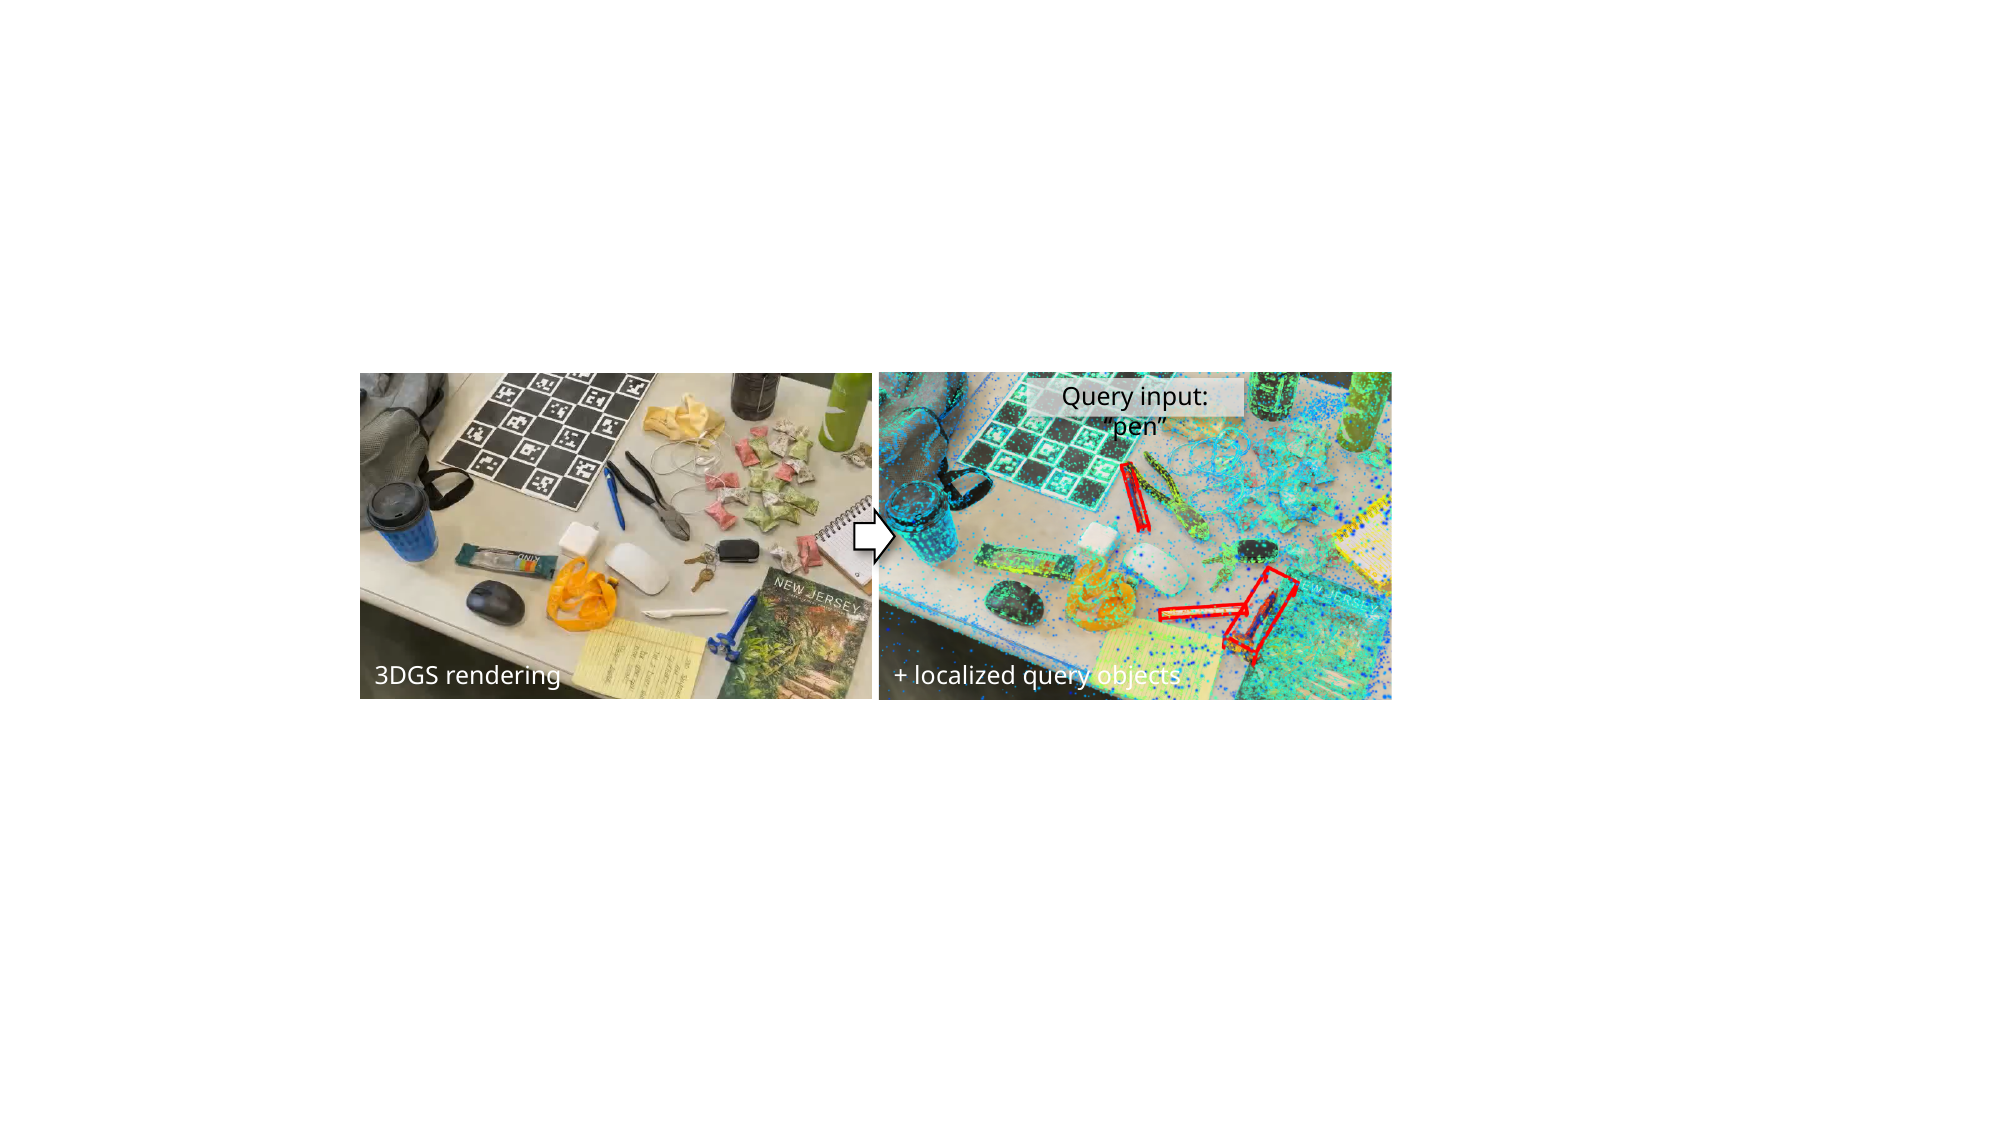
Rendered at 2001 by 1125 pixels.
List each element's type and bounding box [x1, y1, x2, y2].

text_box [351, 367, 1400, 706]
